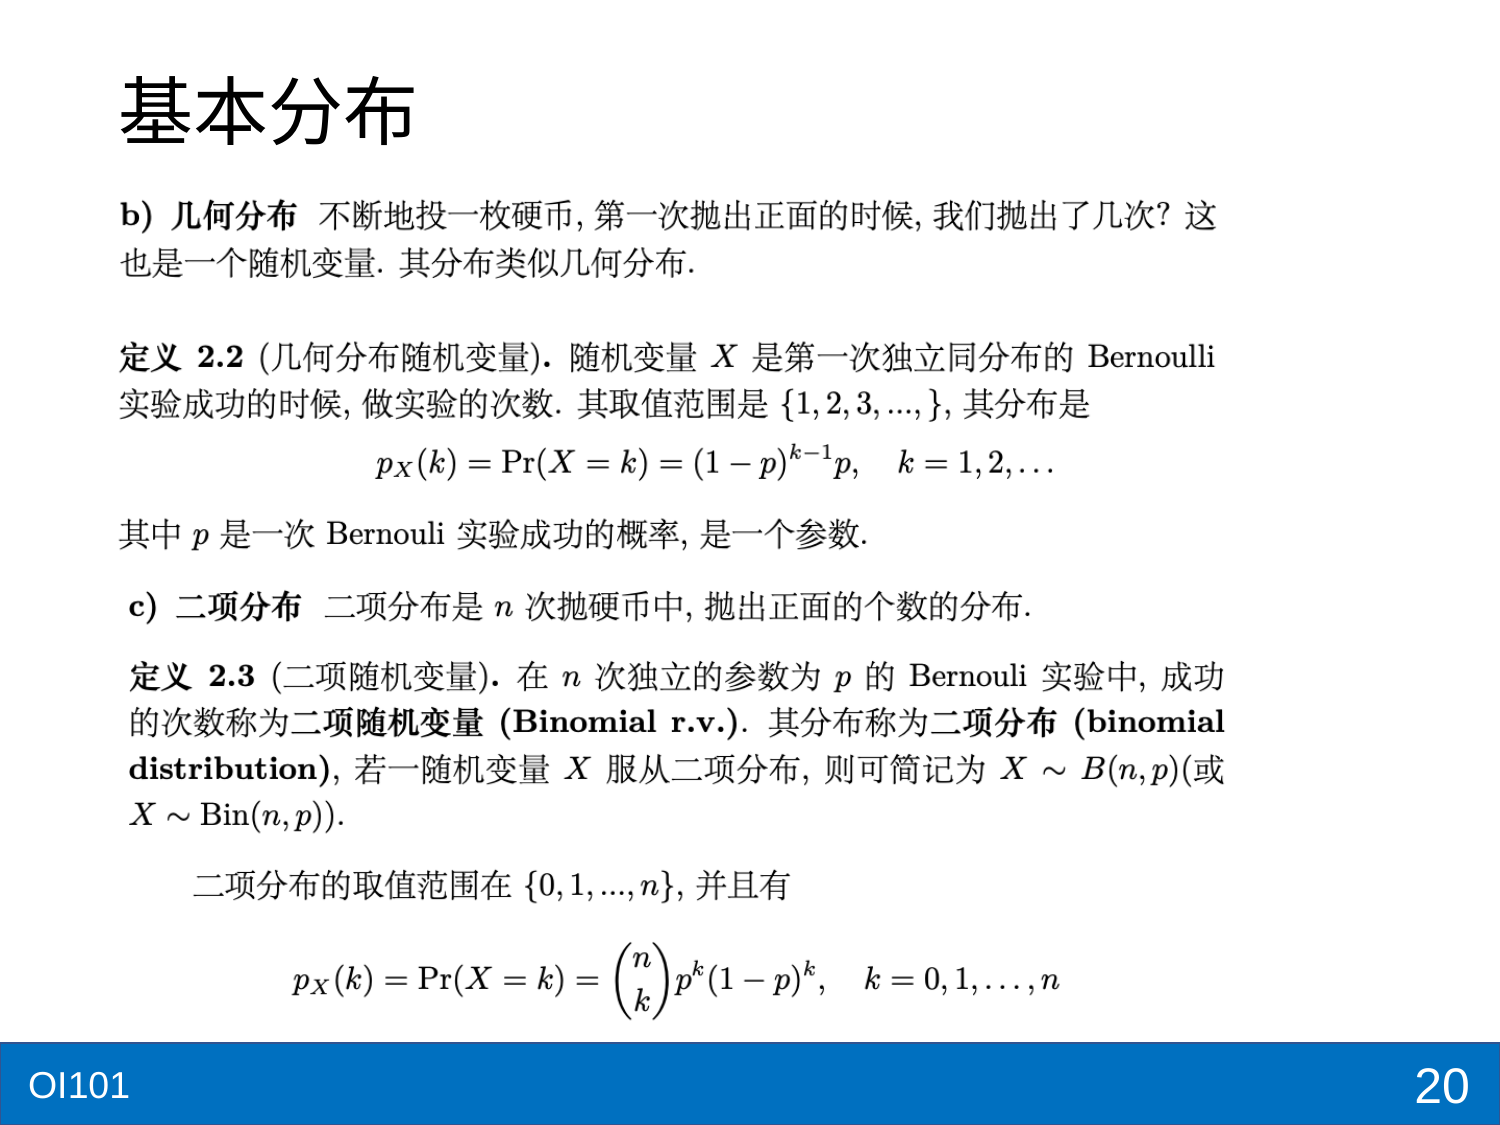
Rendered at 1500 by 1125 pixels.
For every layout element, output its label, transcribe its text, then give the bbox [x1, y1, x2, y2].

picture [103, 506, 883, 563]
picture [103, 568, 1245, 1036]
picture [113, 184, 1222, 298]
picture [103, 330, 1233, 497]
title 基本分布 [103, 59, 1397, 171]
slide_number 20 [1147, 1054, 1485, 1114]
